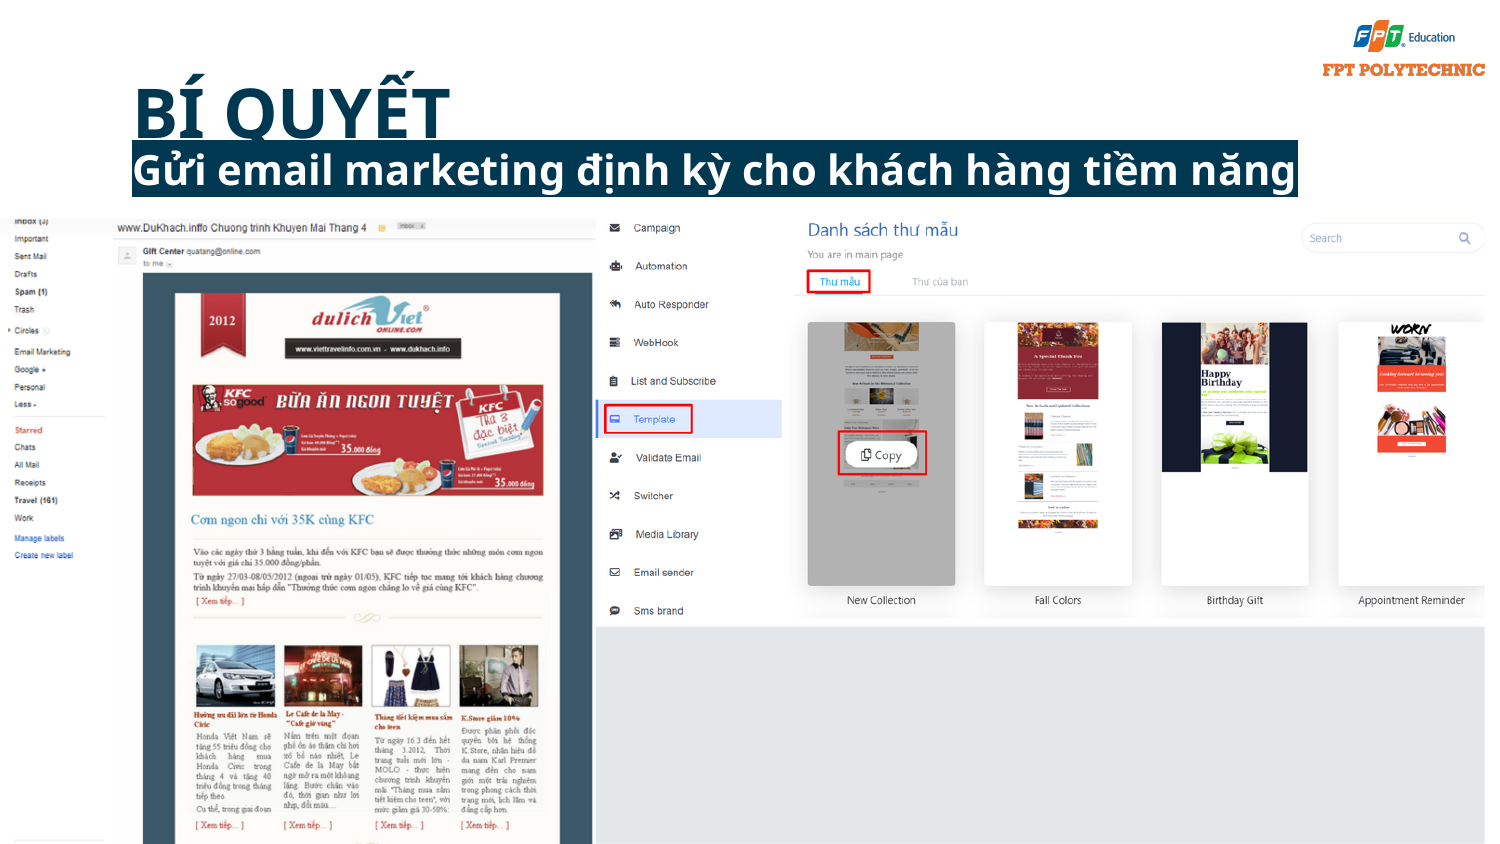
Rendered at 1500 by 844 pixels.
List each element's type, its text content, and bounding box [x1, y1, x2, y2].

title Gửi email marketing định kỳ cho khách hàng tiềm năng [117, 143, 1334, 209]
slide_number ‹#› [1485, 779, 1494, 844]
title BÍ QUYẾT [117, 69, 1007, 143]
text_box [599, 626, 1485, 844]
picture [1323, 20, 1485, 76]
picture [0, 211, 1485, 844]
